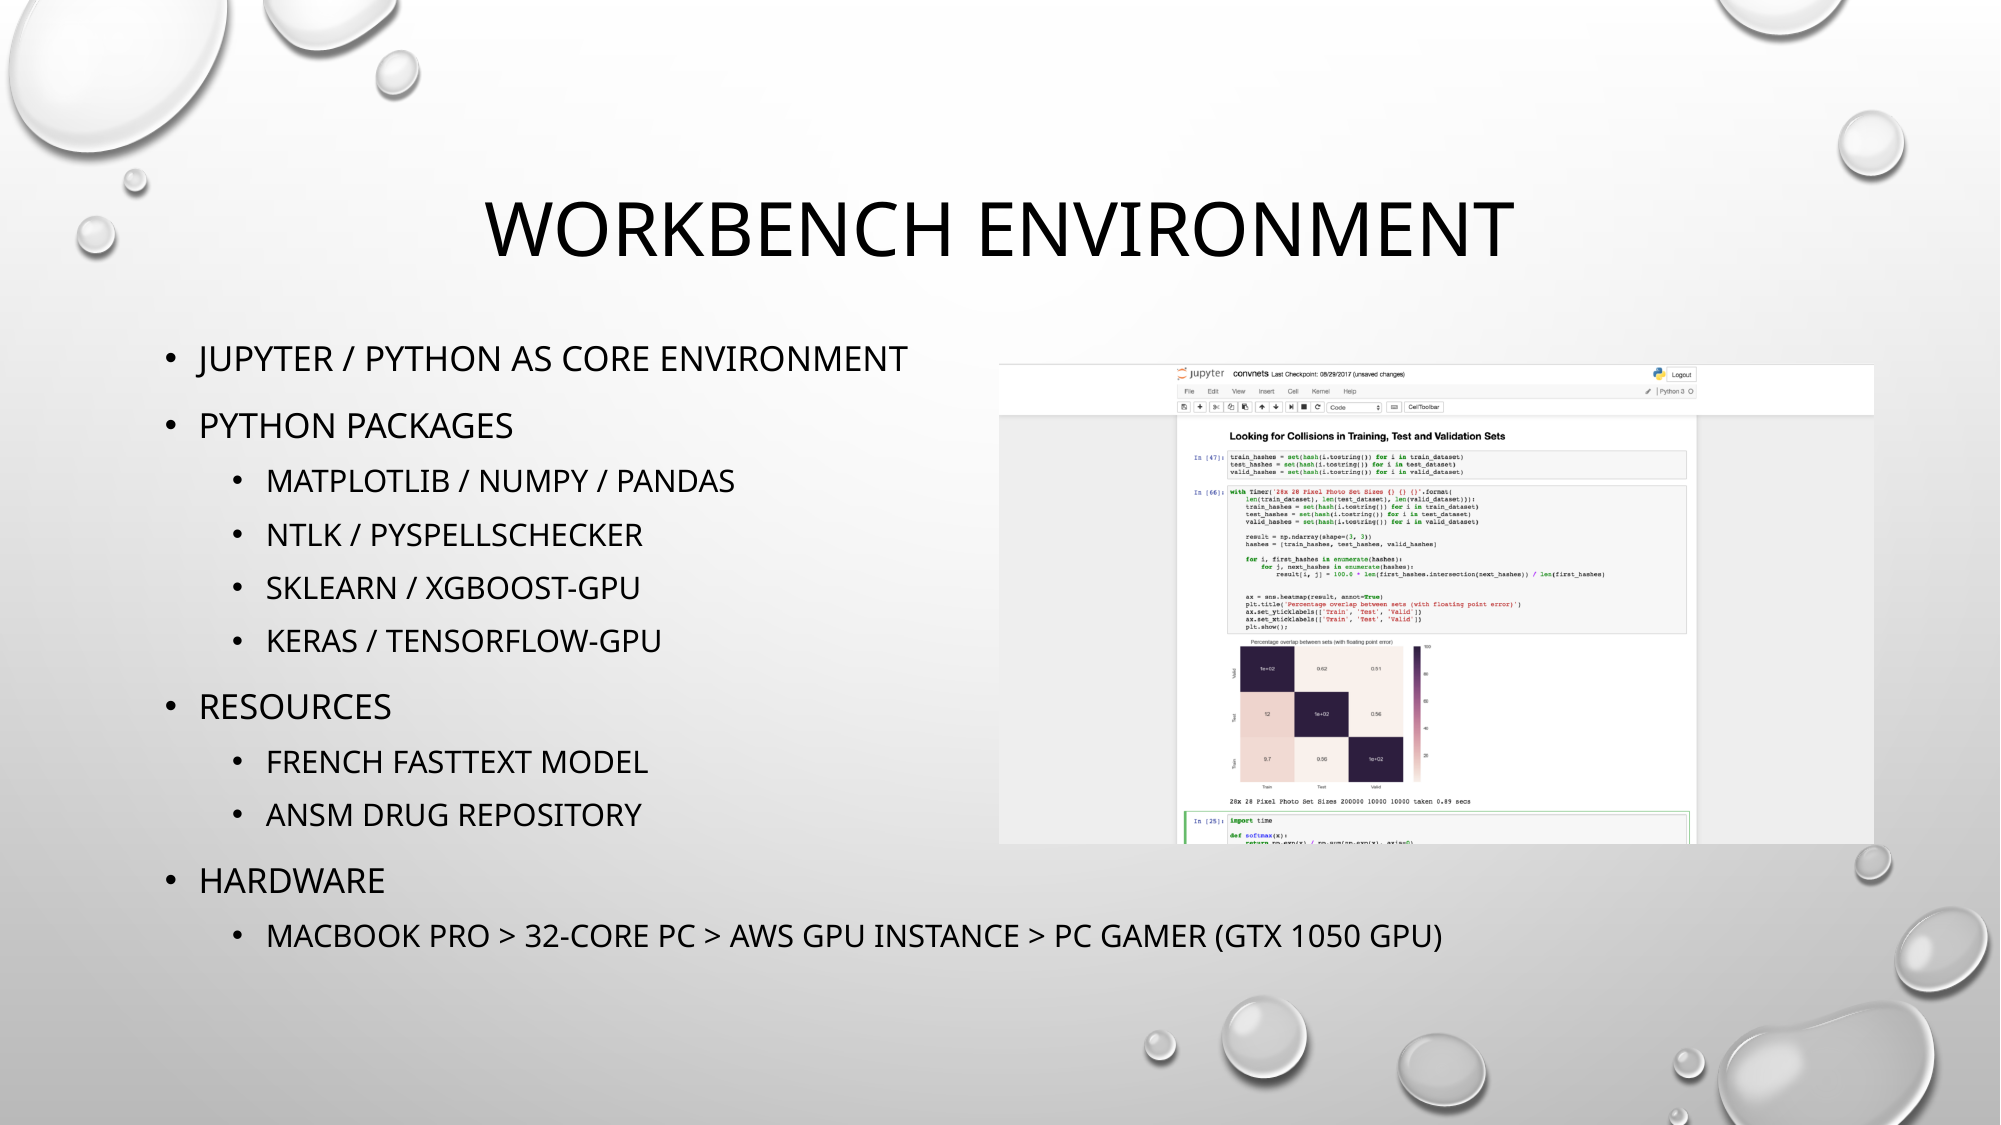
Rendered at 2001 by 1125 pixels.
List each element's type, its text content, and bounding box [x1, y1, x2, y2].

list Jupyter / python as core environment Python packages Matplotlib / numpy / pandas Ntlk / pyspellschecker Sklearn / xgboost-GPU Keras / tensorflow-GPU Resources French Fasttext model Ansm drug repository Hardware Macbook pro > 32-CORE PC > AWS GPU INSTance > PC GAMER (GTX 1050 GPU) [149, 321, 1850, 963]
picture [0, 0, 2000, 1125]
title WORKBENCH ENvironment [149, 101, 1851, 361]
